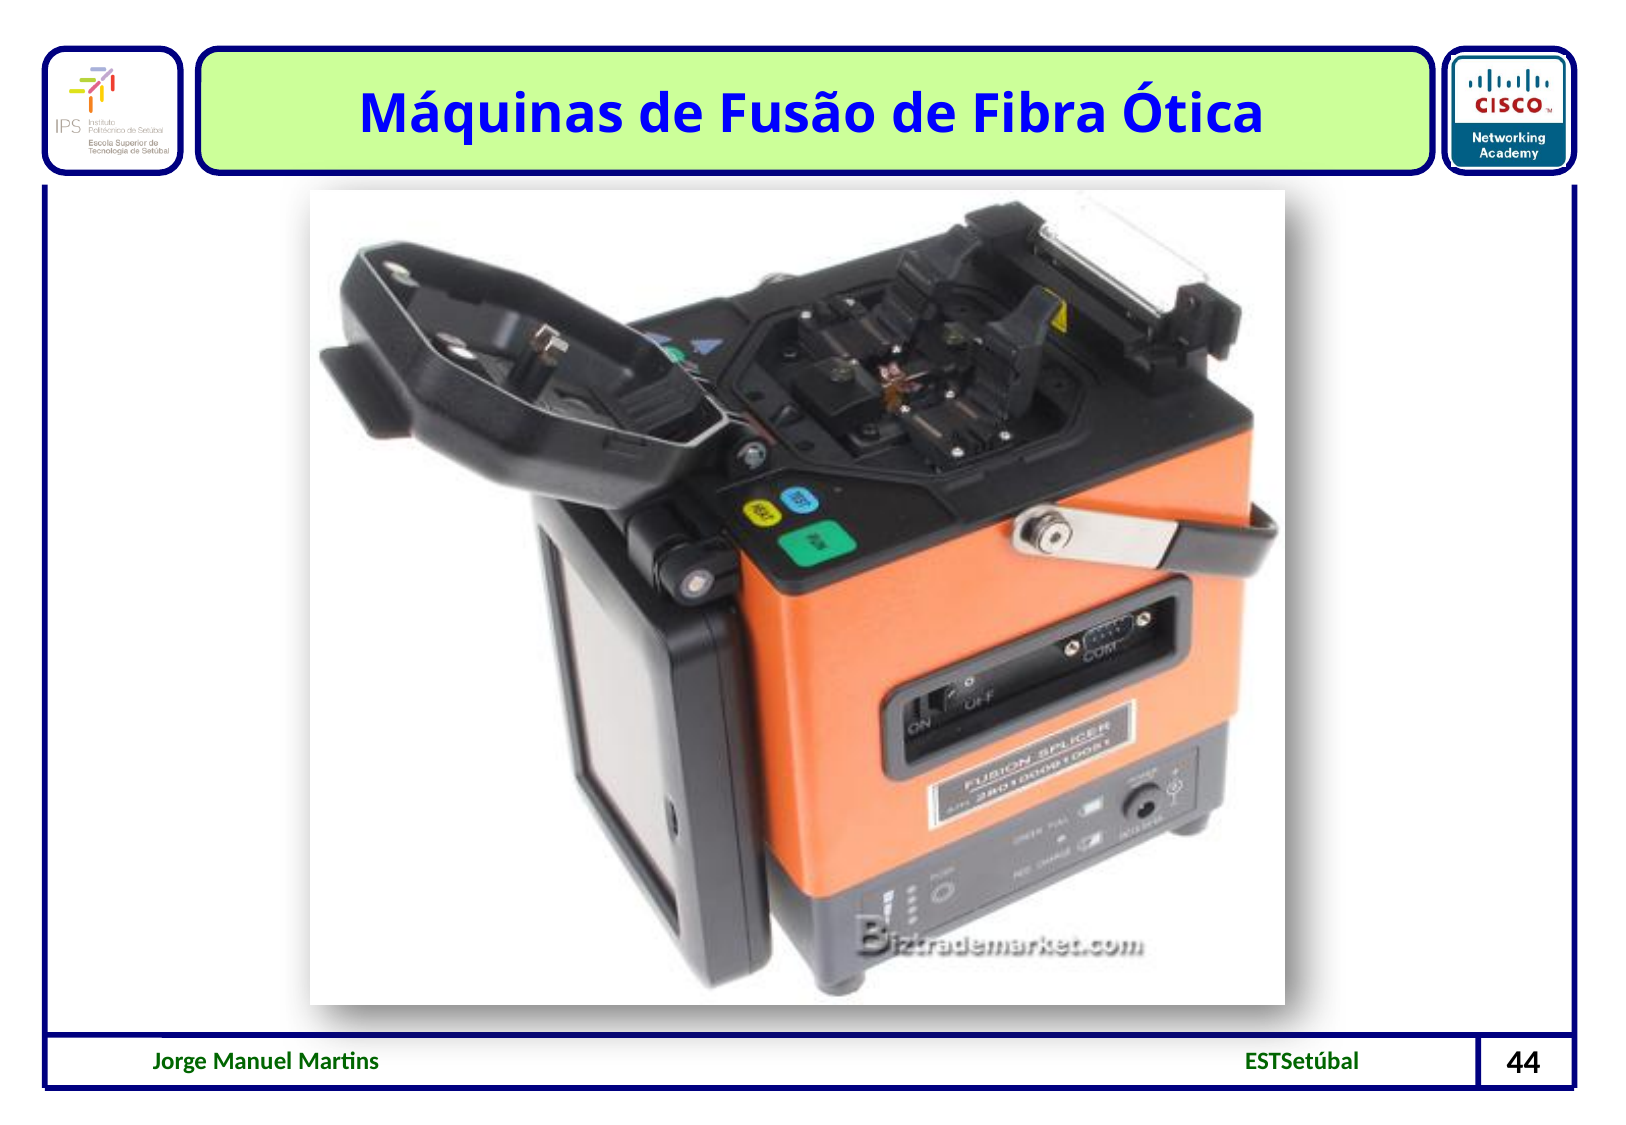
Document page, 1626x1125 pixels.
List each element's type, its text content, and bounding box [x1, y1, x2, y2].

picture [1451, 55, 1461, 64]
picture [1511, 132, 1524, 142]
picture [1455, 59, 1563, 123]
picture [1480, 148, 1494, 158]
picture [1536, 136, 1545, 144]
picture [1473, 132, 1511, 142]
picture [310, 190, 1286, 1005]
picture [1528, 133, 1535, 142]
picture [1497, 149, 1537, 159]
picture [1558, 55, 1566, 61]
text_box Máquinas de Fusão de Fibra Ótica [221, 72, 1404, 156]
picture [56, 67, 169, 155]
picture [1451, 158, 1457, 167]
